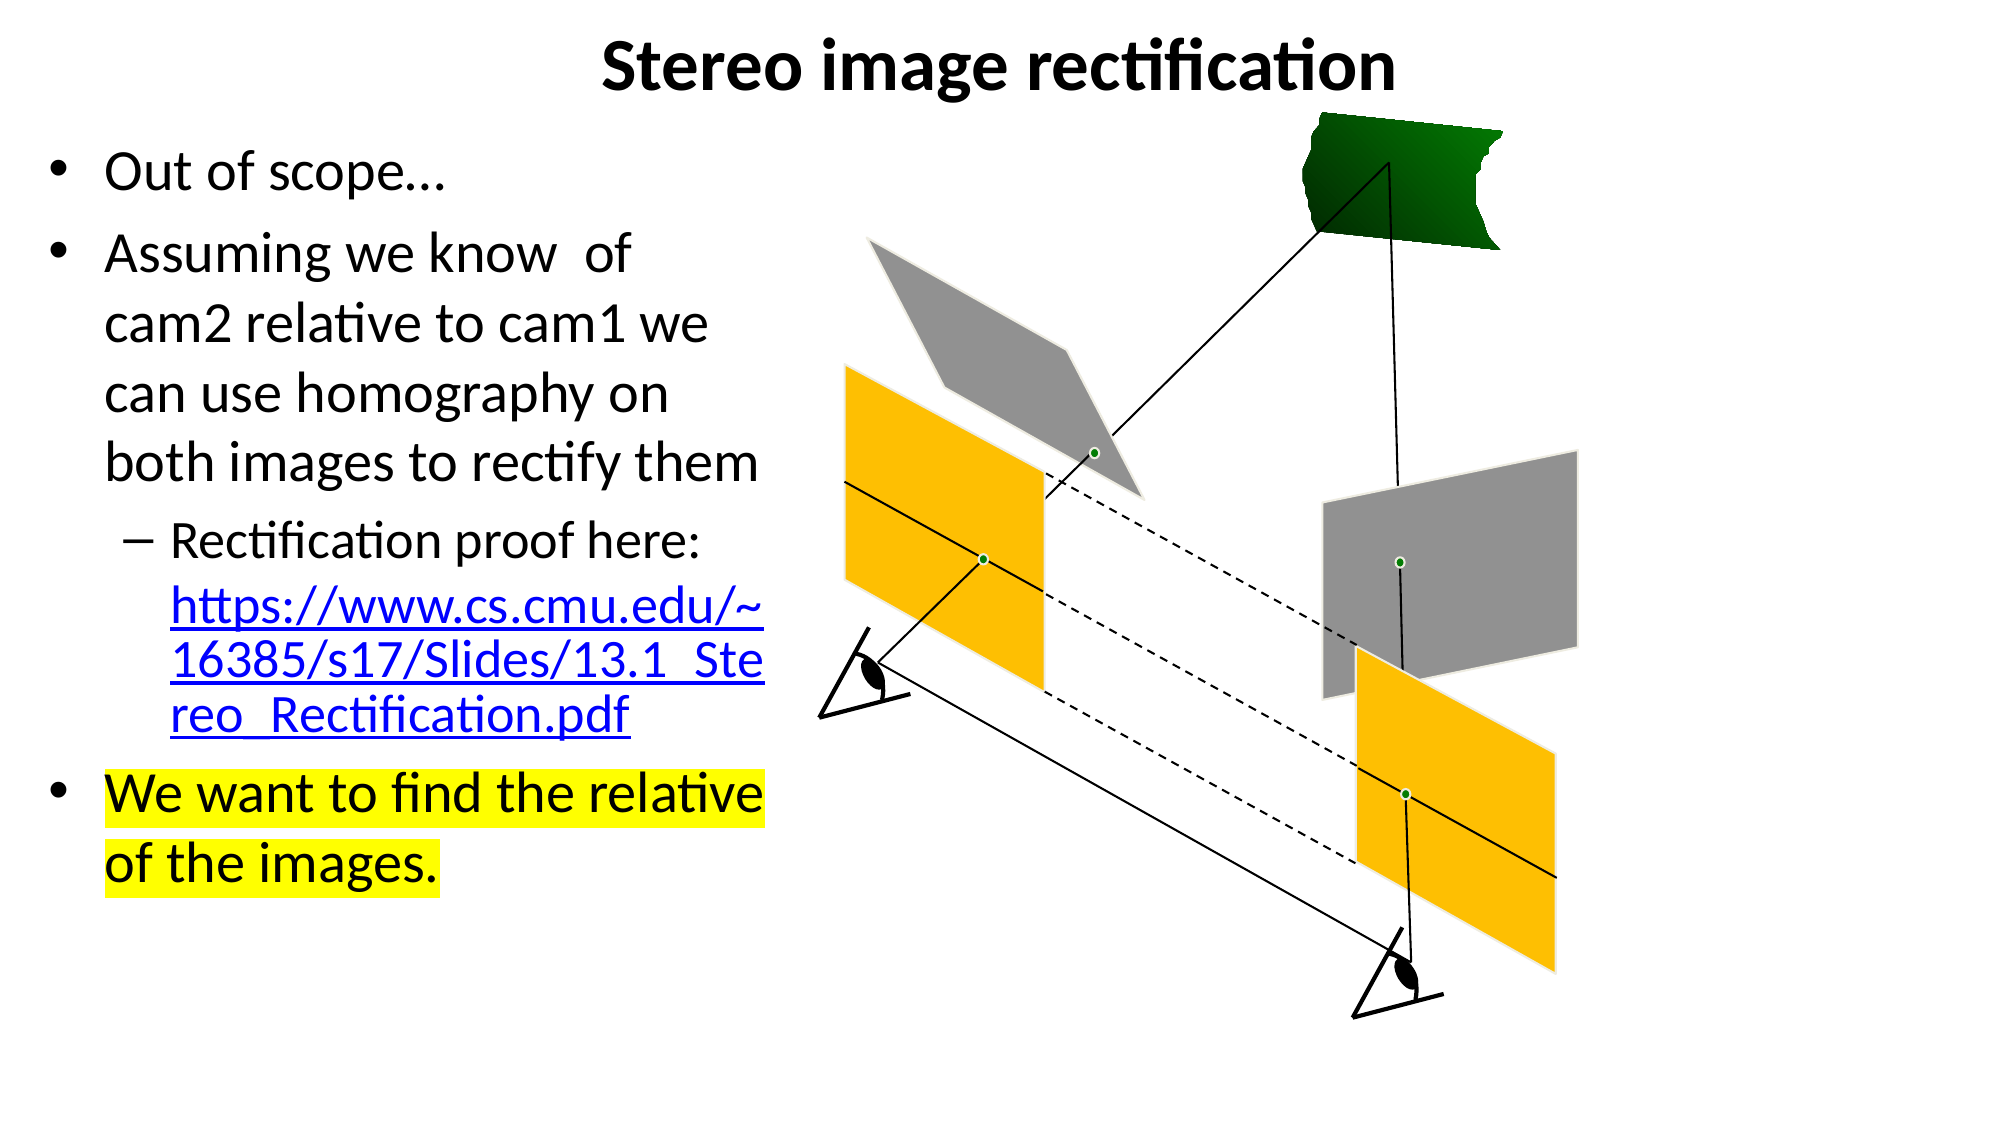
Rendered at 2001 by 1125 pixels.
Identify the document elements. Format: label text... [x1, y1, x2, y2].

text_box [1352, 954, 1417, 1017]
text_box [978, 554, 989, 565]
title Stereo image rectification [324, 0, 1675, 154]
text_box [844, 364, 1045, 693]
text_box [1395, 557, 1405, 568]
text_box [1089, 447, 1100, 459]
text_box [862, 659, 884, 689]
text_box [866, 237, 1145, 500]
text_box [1322, 449, 1578, 700]
text_box [1302, 154, 1501, 250]
text_box [1355, 645, 1556, 974]
text_box [1395, 959, 1418, 989]
text_box [820, 654, 884, 717]
text_box [1401, 788, 1411, 800]
text_box [1381, 953, 1417, 999]
text_box [848, 653, 884, 699]
